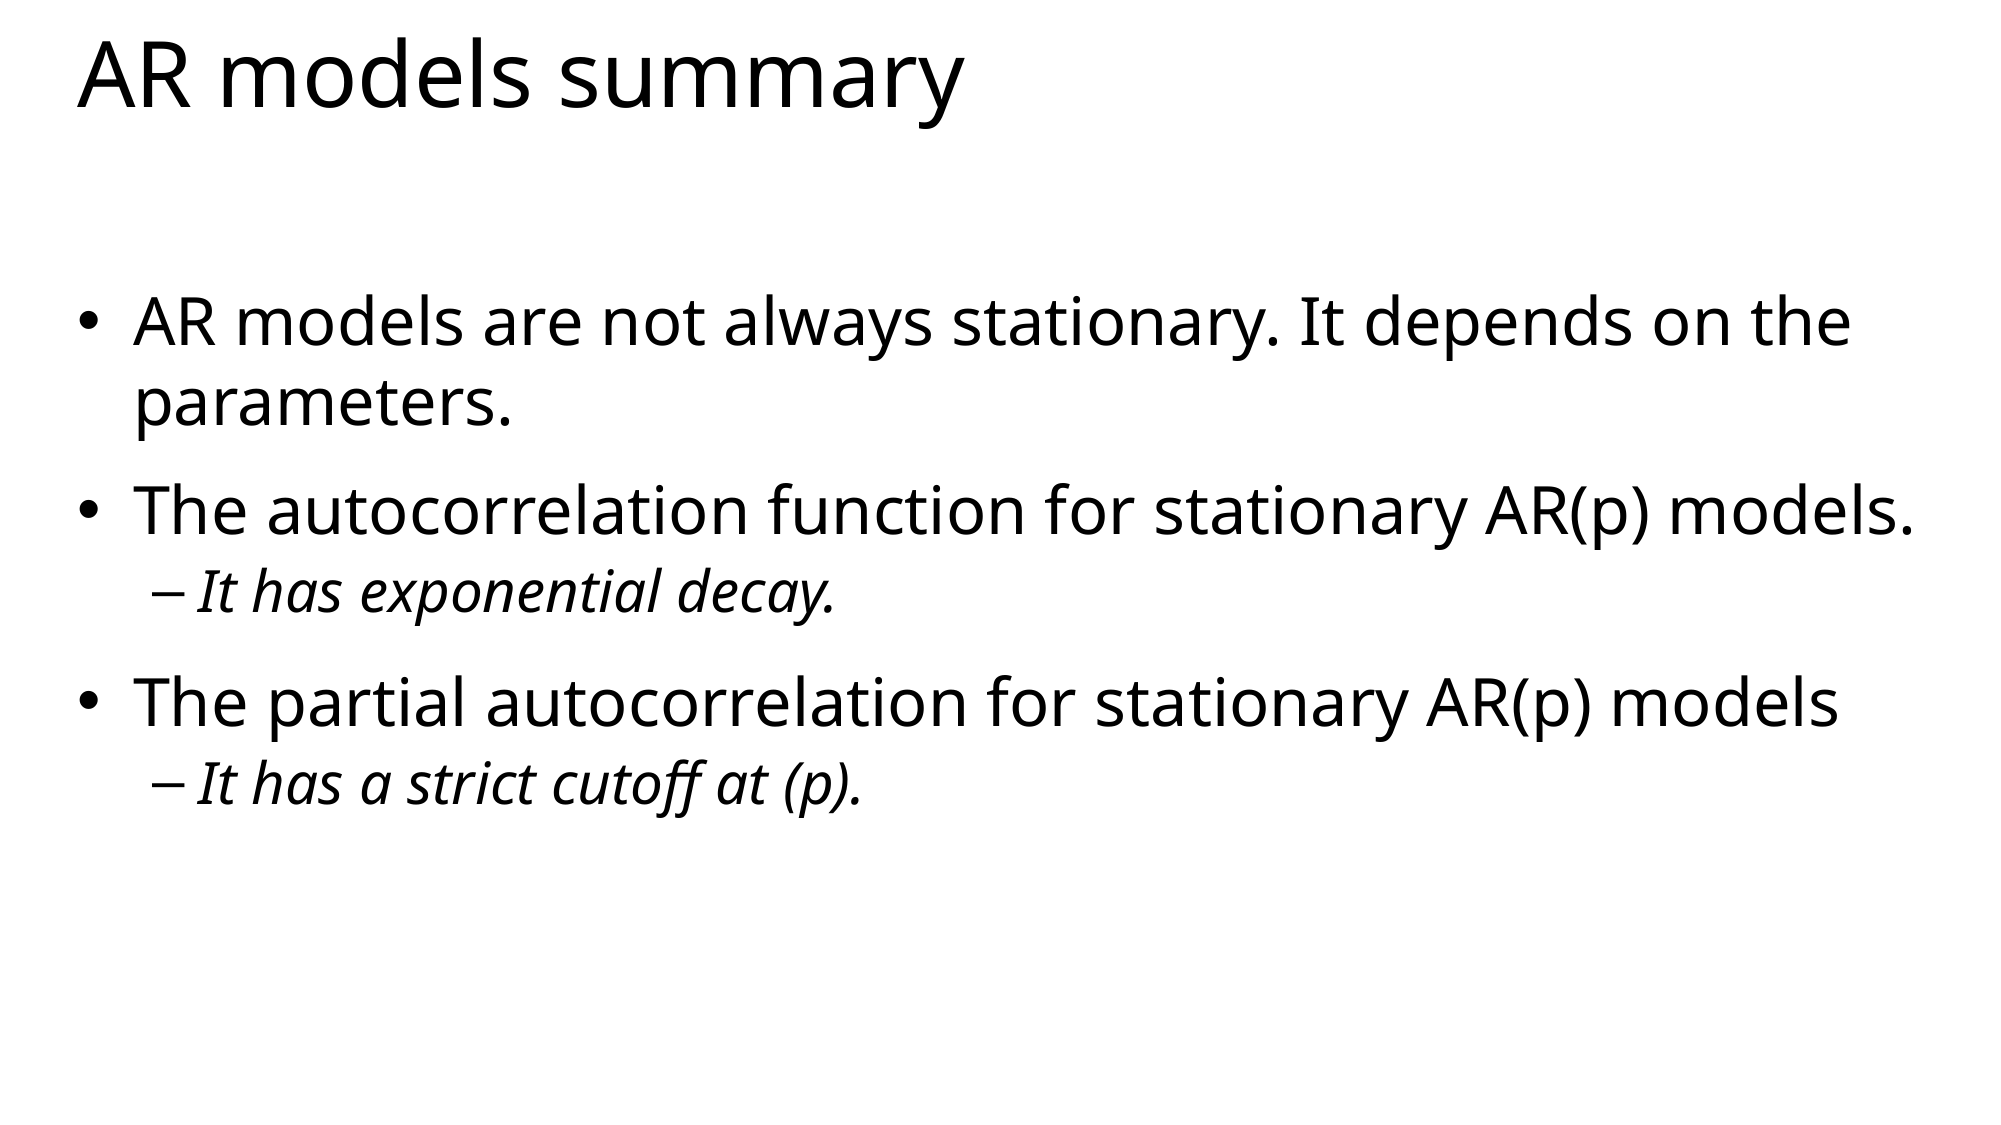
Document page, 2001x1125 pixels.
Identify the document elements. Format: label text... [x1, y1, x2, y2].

title AR models summary [62, 29, 1953, 205]
list AR models are not always stationary. It depends on the parameters. The autocorrelation function for stationary AR(p) models. It has exponential decay. The partial autocorrelation for stationary AR(p) models It has a strict cutoff at (p). [62, 271, 1953, 1039]
